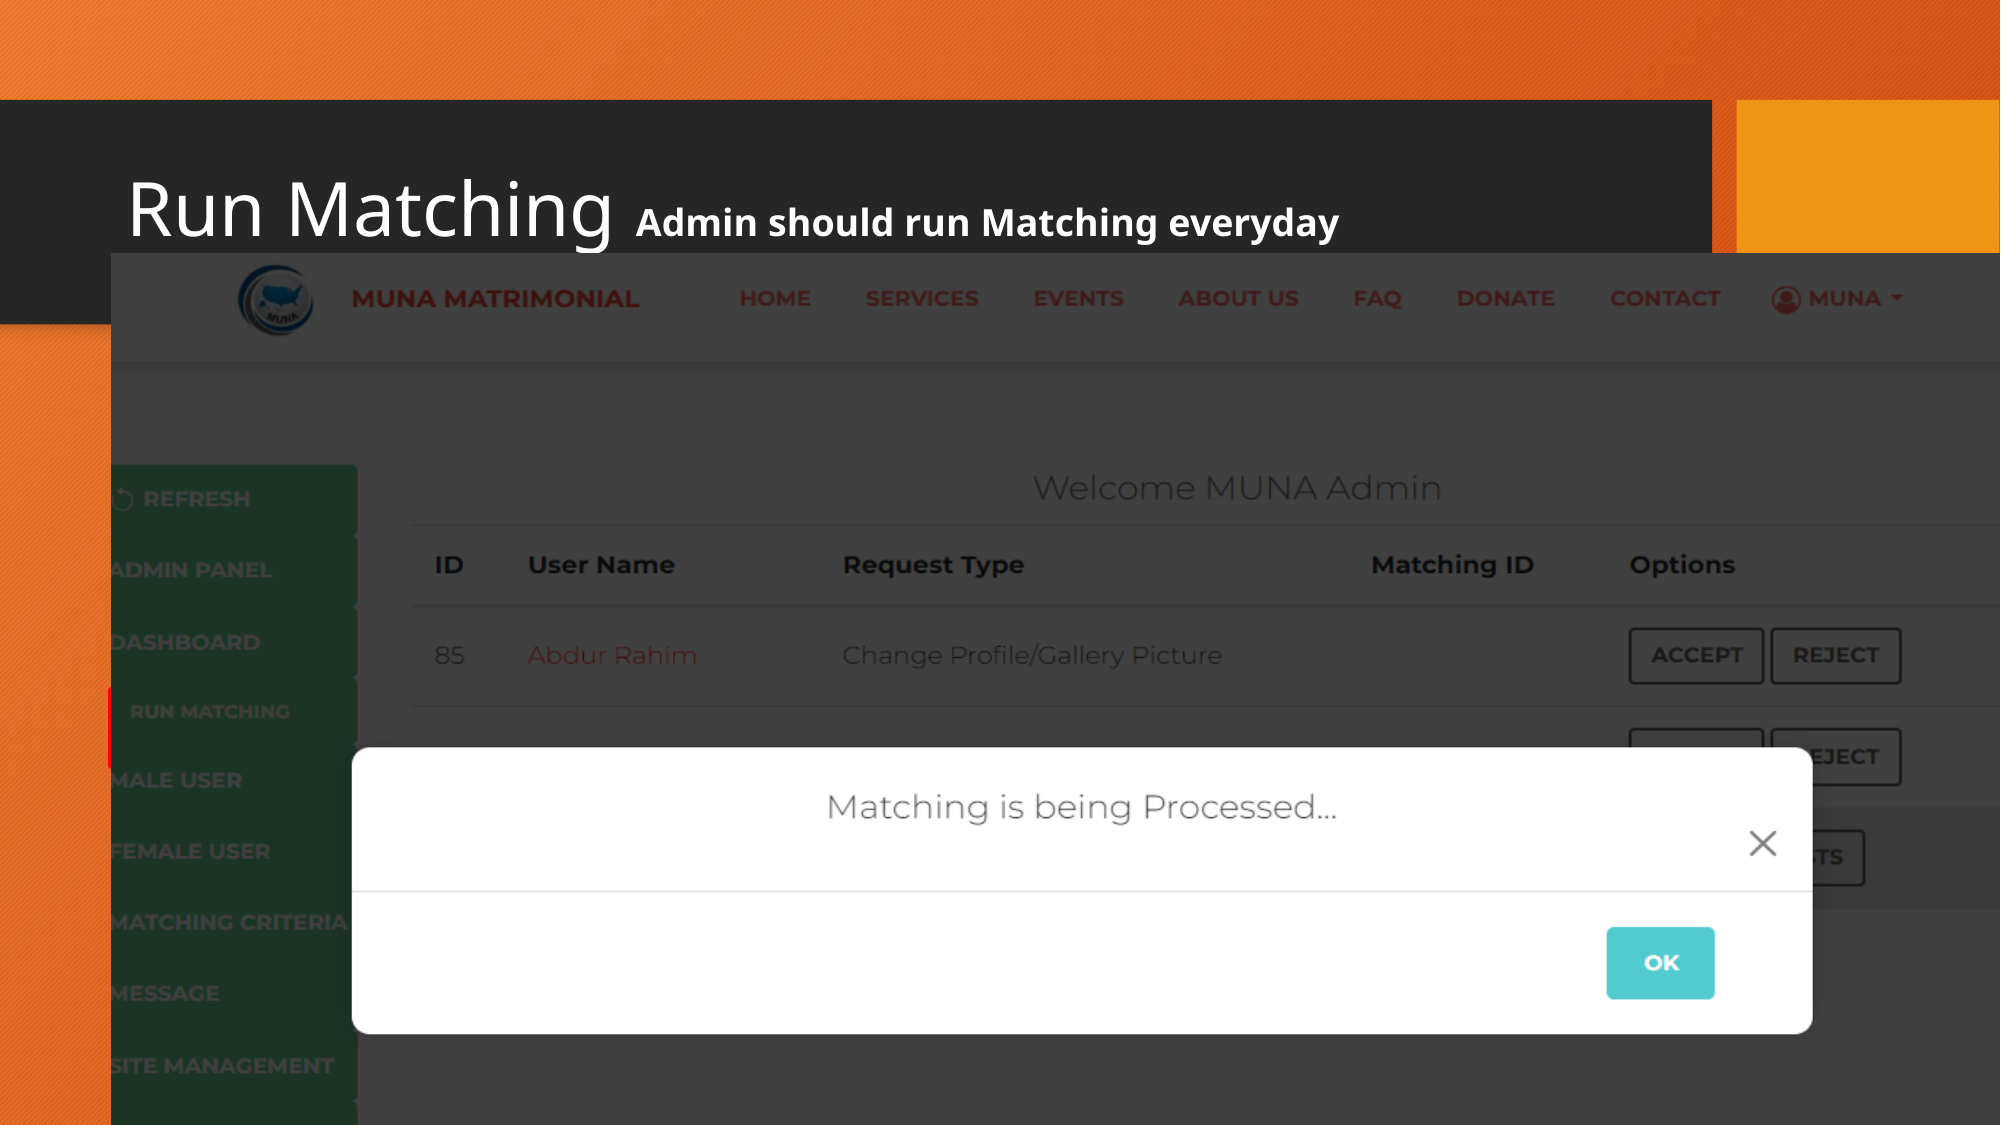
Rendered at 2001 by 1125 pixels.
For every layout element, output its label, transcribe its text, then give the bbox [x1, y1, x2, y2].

picture [0, 253, 2000, 1125]
title Run Matching Admin should run Matching everyday [111, 123, 1689, 253]
